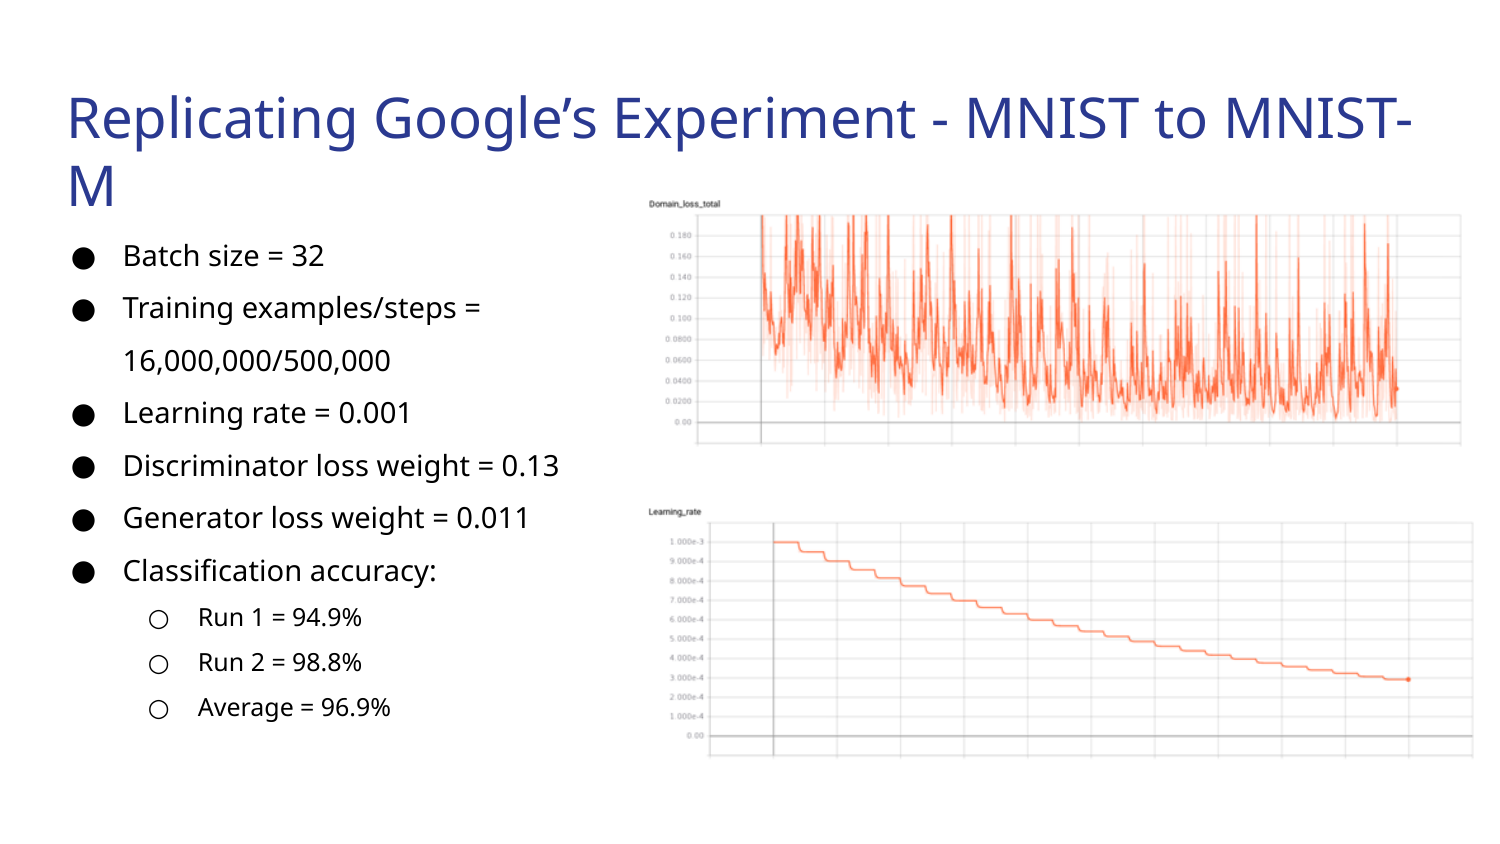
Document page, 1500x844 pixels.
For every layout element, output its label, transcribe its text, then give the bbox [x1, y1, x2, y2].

picture [648, 506, 1475, 761]
picture [648, 198, 1463, 447]
list Batch size = 32 Training examples/steps = 16,000,000/500,000 Learning rate = 0.001 Discriminator loss weight = 0.13 Generator loss weight = 0.011 Classification accuracy: Run 1 = 94.9% Run 2 = 98.8% Average = 96.9% [32, 204, 690, 753]
title Replicating Google’s Experiment - MNIST to MNIST-M [51, 67, 1449, 167]
